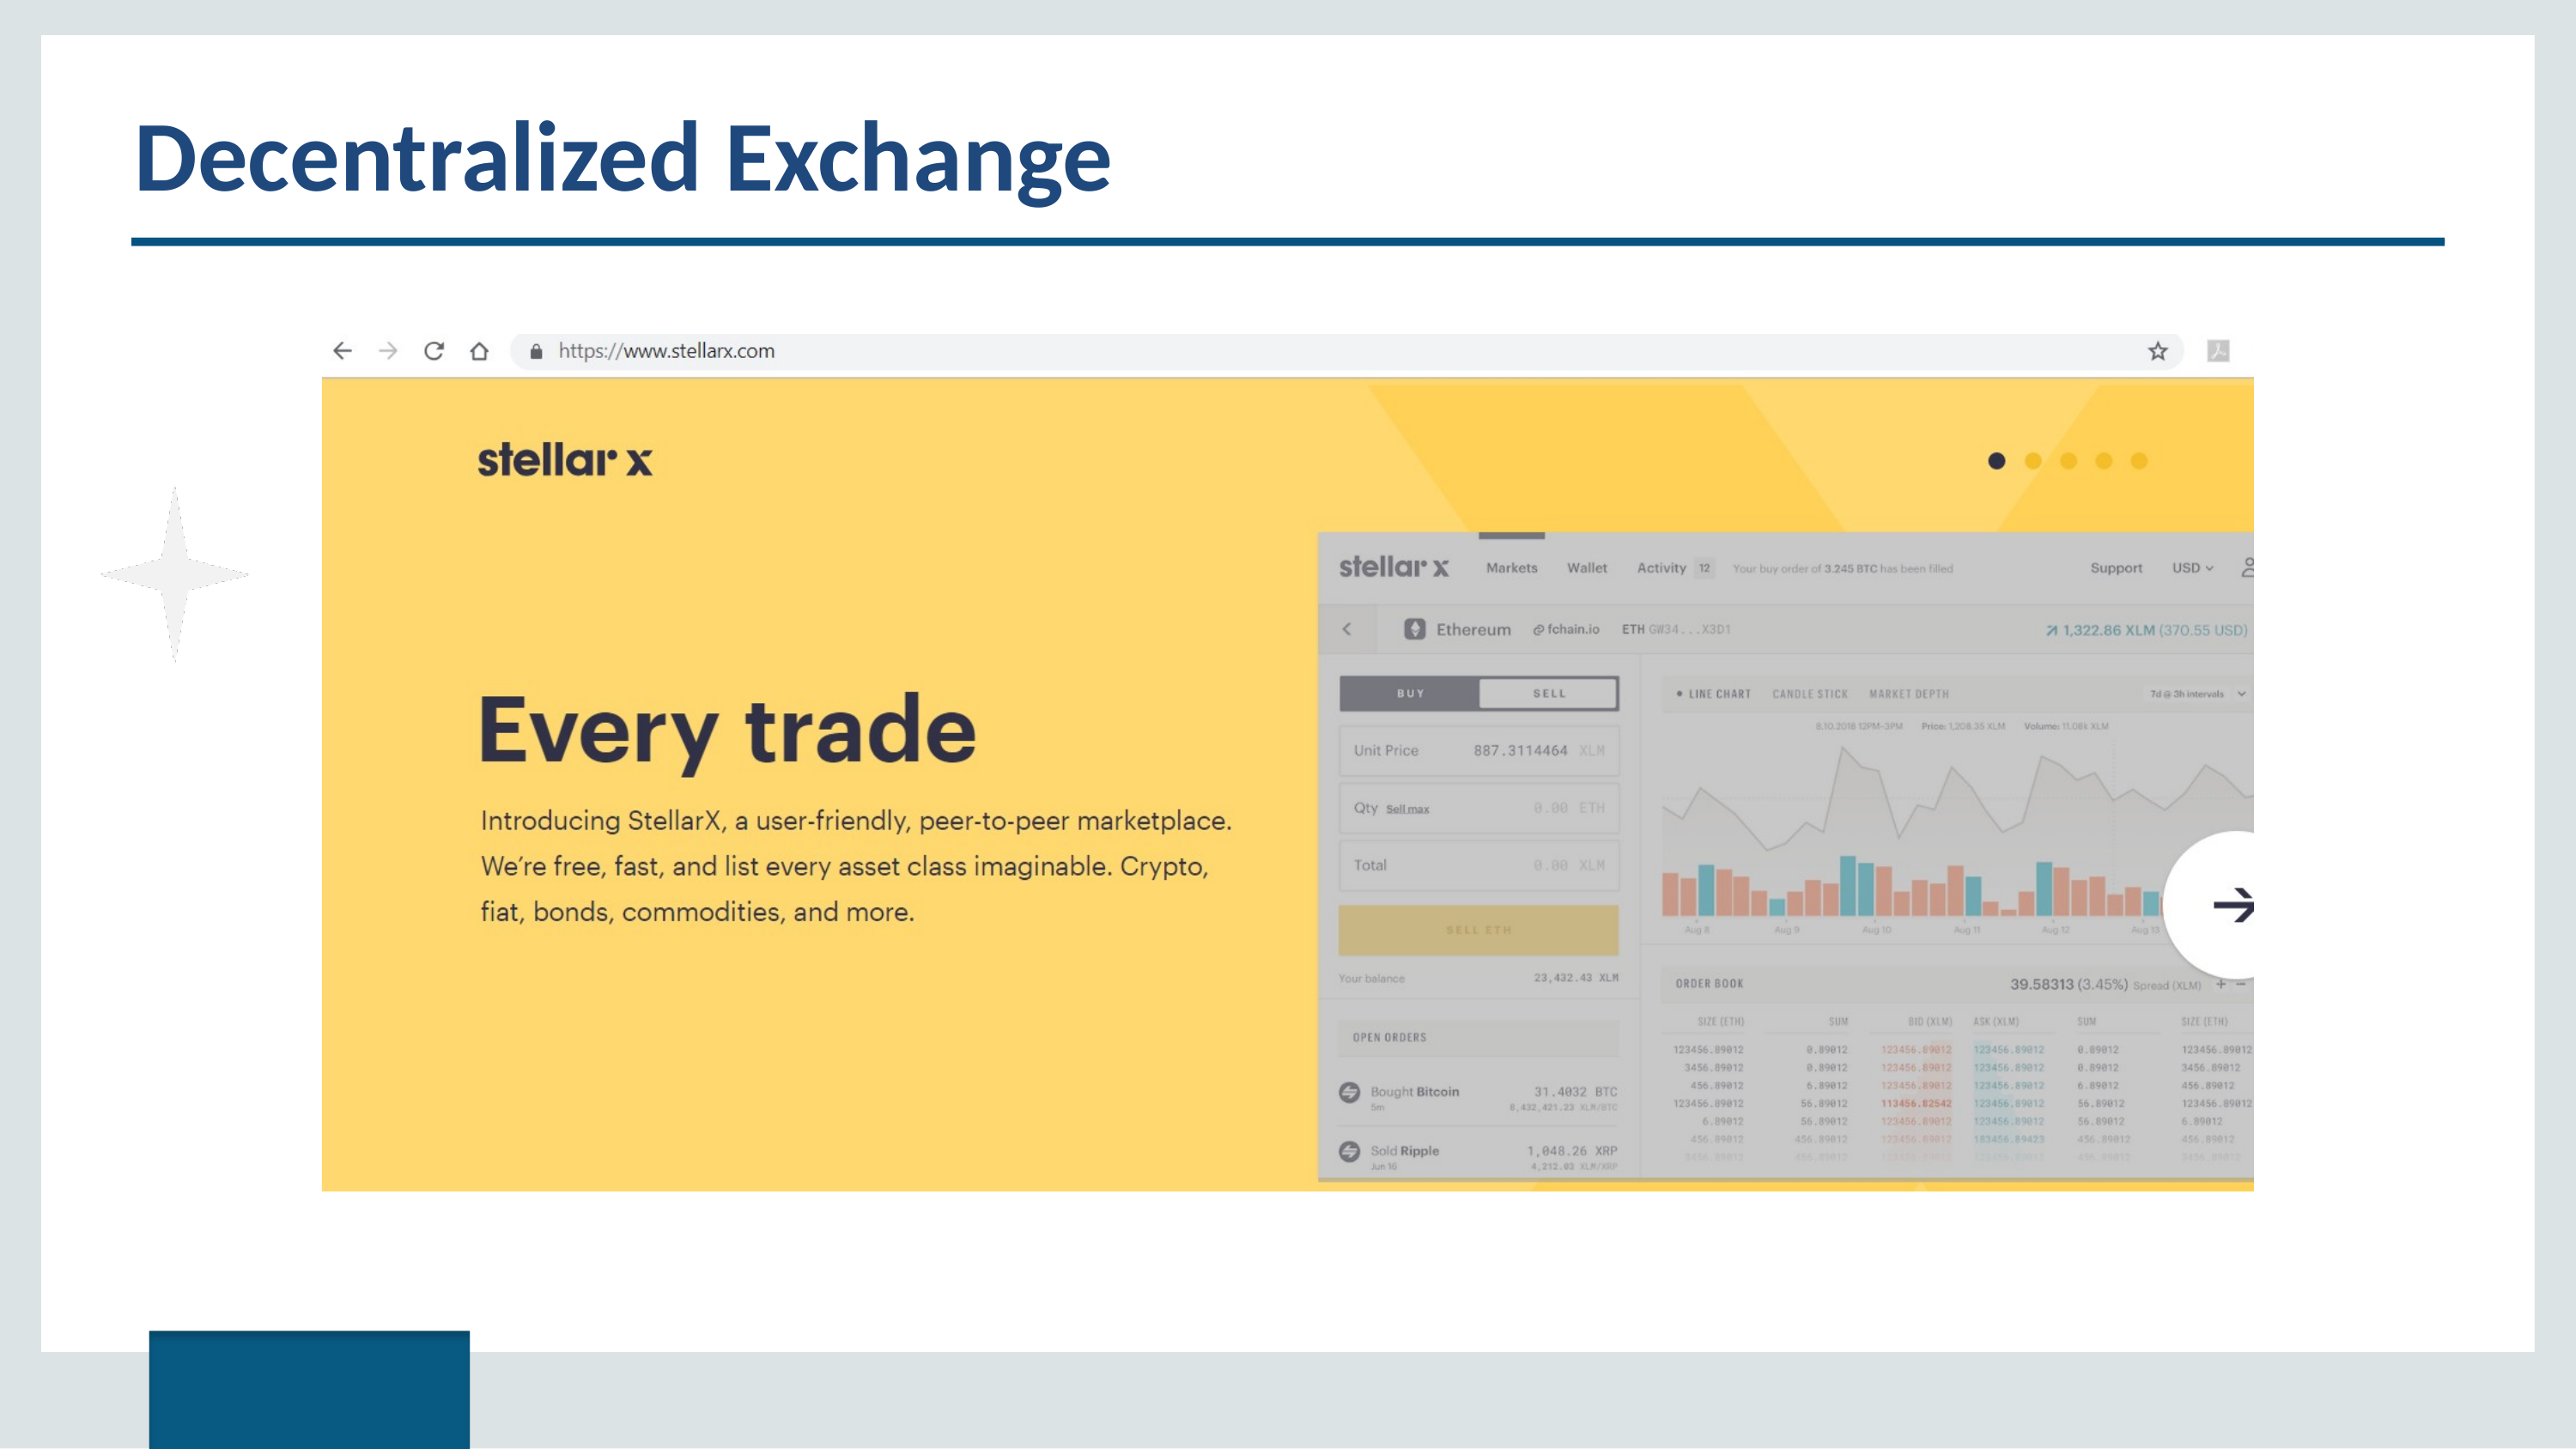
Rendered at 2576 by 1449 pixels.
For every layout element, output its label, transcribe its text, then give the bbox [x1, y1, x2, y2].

text_box [321, 334, 2254, 1191]
text_box [99, 484, 250, 664]
text_box [149, 1331, 471, 1449]
title Decentralized Exchange [132, 90, 2445, 333]
